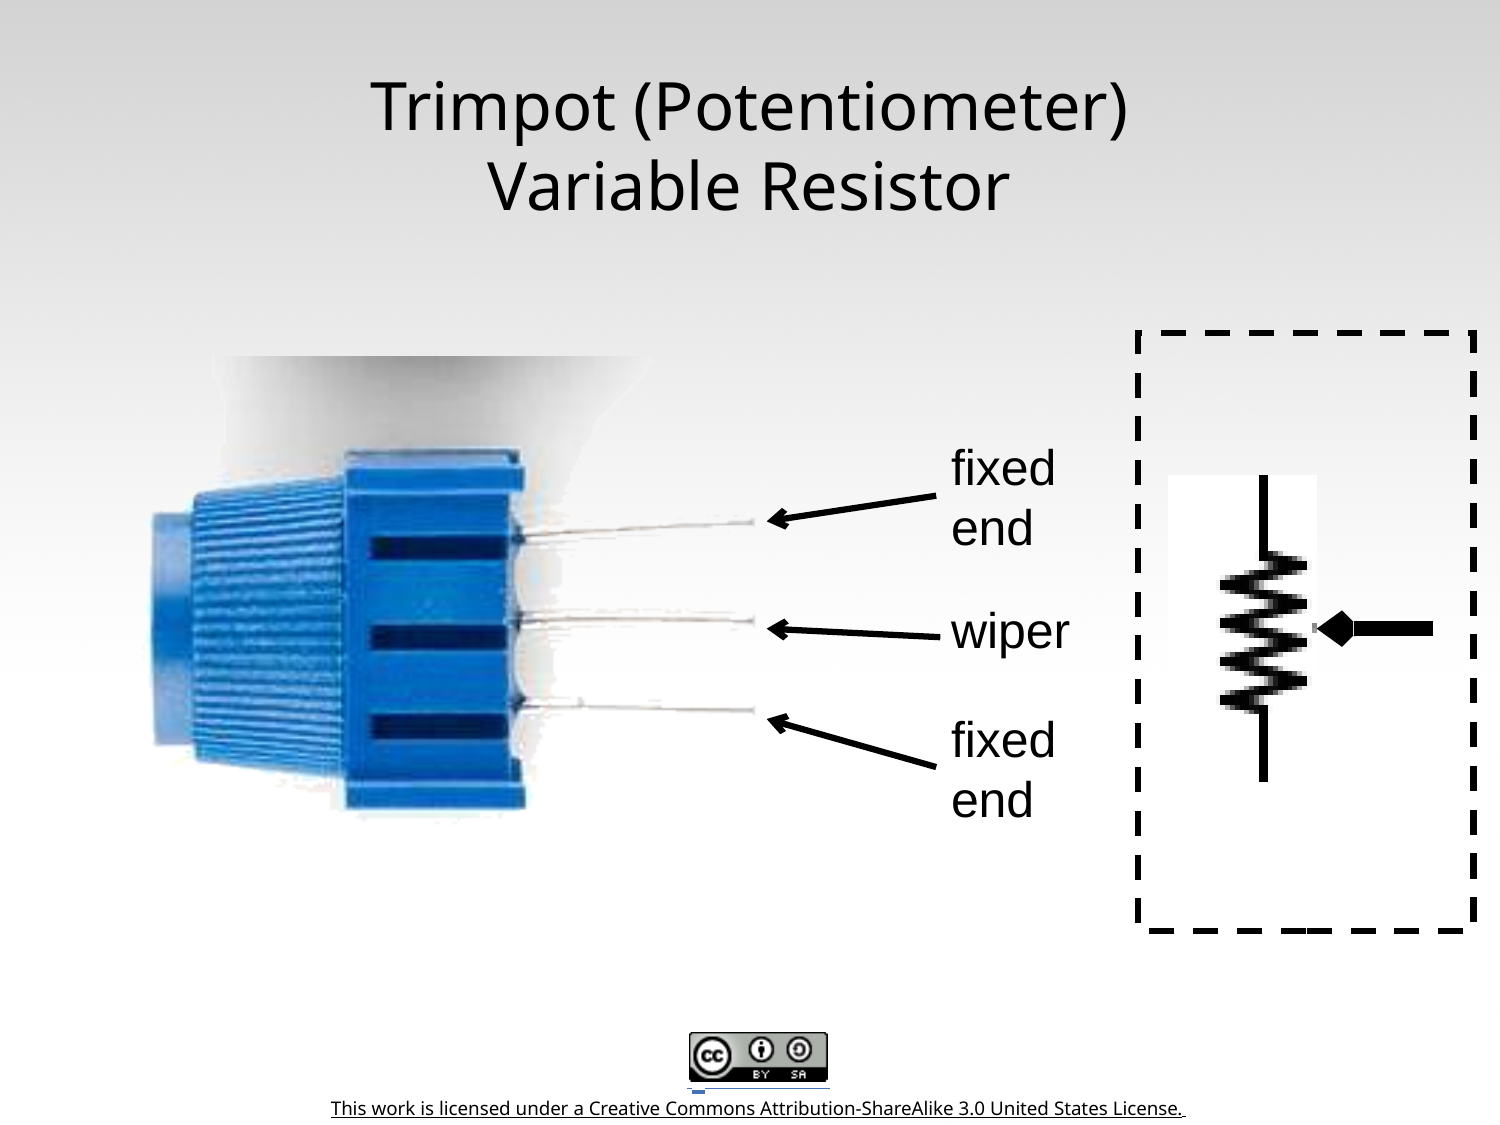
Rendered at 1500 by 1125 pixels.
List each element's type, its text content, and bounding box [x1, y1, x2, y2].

text_box wiper [936, 590, 1137, 666]
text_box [766, 496, 937, 522]
text_box fixed end [936, 428, 1137, 564]
text_box fixed end [936, 699, 1137, 835]
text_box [766, 718, 937, 769]
text_box [1137, 333, 1474, 931]
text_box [766, 628, 941, 638]
picture [0, 0, 1500, 1125]
title Trimpot (Potentiometer) Variable Resistor [112, 50, 1388, 238]
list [95, 356, 924, 919]
